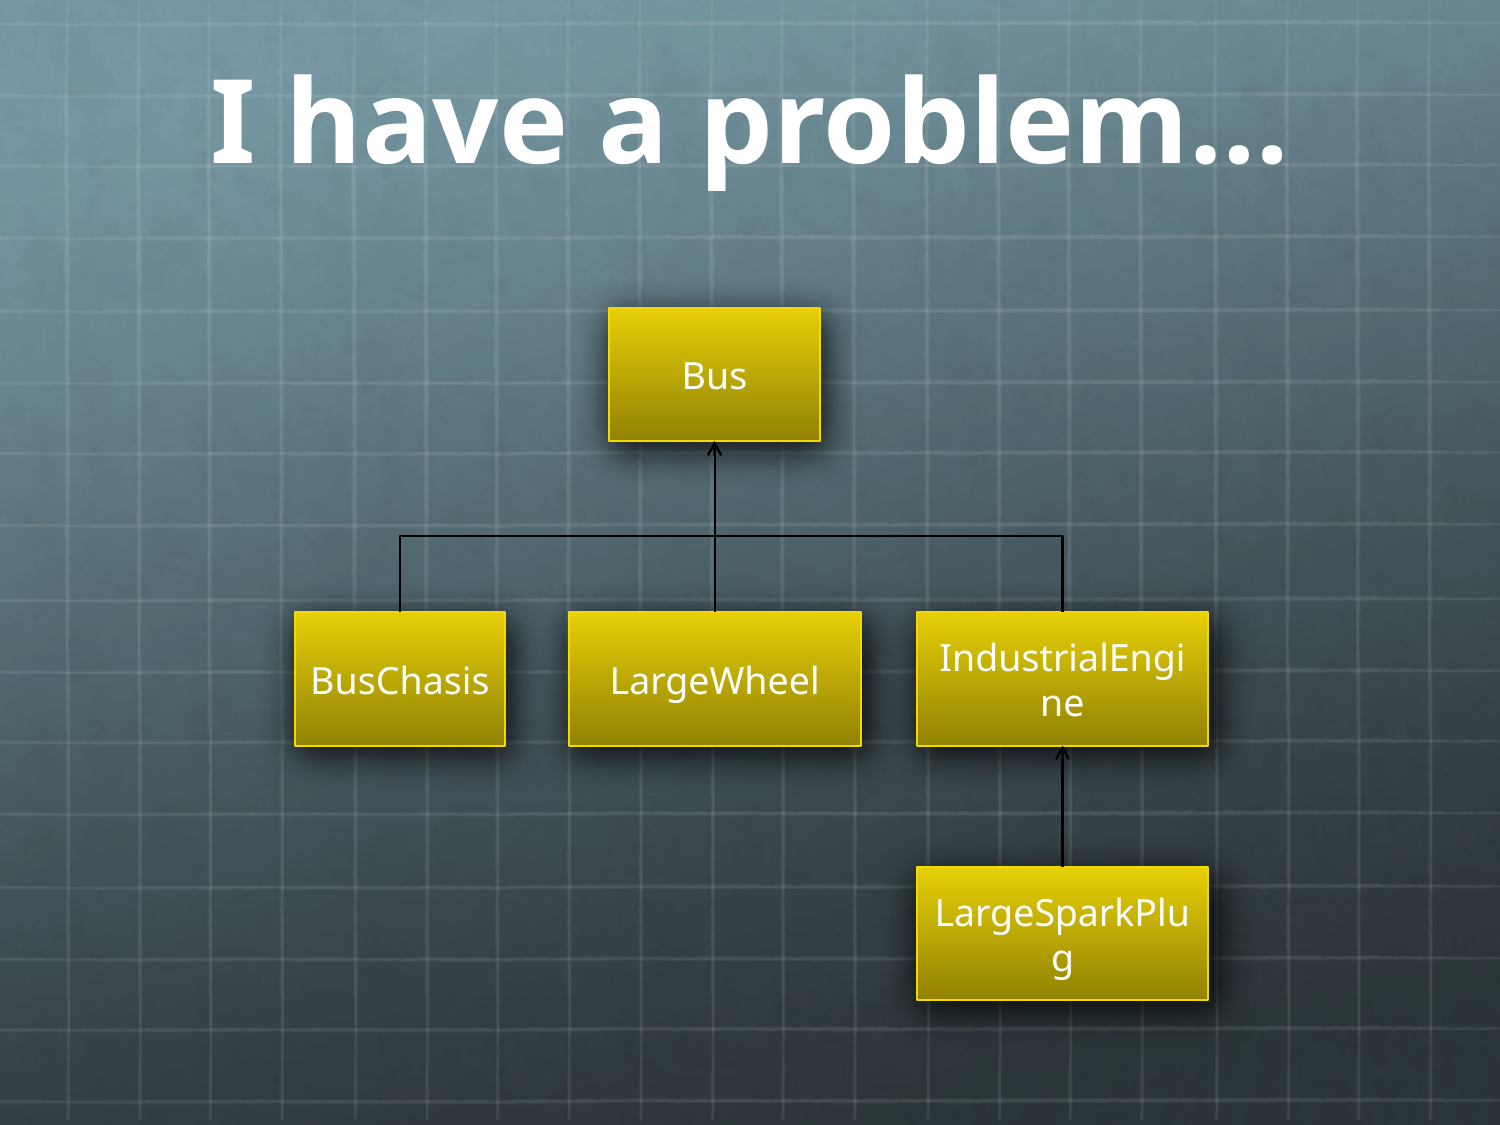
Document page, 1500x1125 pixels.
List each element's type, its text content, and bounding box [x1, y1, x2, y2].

text_box BusChasis [294, 611, 506, 747]
title I have a problem… [127, 45, 1372, 189]
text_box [802, 352, 975, 702]
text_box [471, 369, 644, 685]
picture [0, 0, 1500, 1125]
text_box IndustrialEngine [980, 611, 1209, 747]
text_box Bus [608, 307, 821, 442]
text_box LargeWheel [568, 611, 803, 747]
text_box LargeSparkPlug [916, 866, 1209, 1001]
